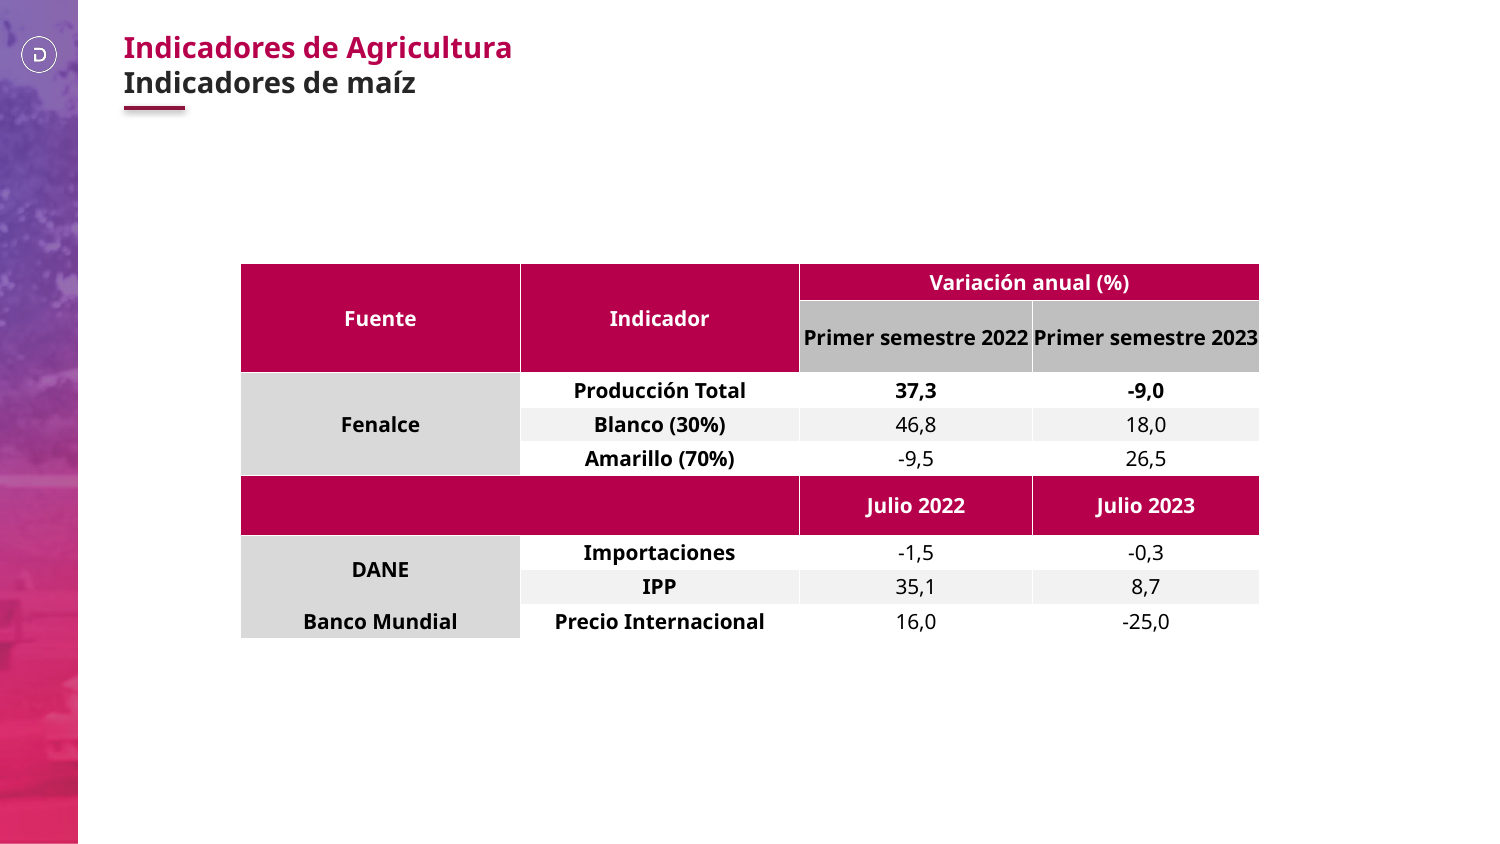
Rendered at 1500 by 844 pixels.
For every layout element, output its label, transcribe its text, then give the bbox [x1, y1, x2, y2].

table_cell 26,5 [1033, 442, 1259, 475]
table_cell 18,0 [1033, 408, 1259, 441]
table_cell 8,7 [1033, 570, 1259, 604]
table_cell 16,0 [800, 605, 1032, 638]
table_cell Blanco (30%) [521, 408, 799, 441]
table_header Variación anual (%) [800, 264, 1259, 300]
table_cell [241, 476, 799, 535]
table_header Indicador [521, 264, 799, 372]
table_cell Julio 2023 [1033, 476, 1259, 535]
table_cell Producción Total [521, 373, 799, 407]
text_box Indicadores de Agricultura Indicadores de maíz [121, 29, 1138, 100]
table_cell 37,3 [800, 373, 1032, 407]
table_cell Fenalce [241, 373, 520, 475]
table_cell Importaciones [521, 536, 799, 569]
table_cell -0,3 [1033, 536, 1259, 569]
table_cell Precio Internacional [521, 605, 799, 638]
table_cell DANE [241, 536, 520, 604]
table_cell IPP [521, 570, 799, 604]
table_cell -9,0 [1033, 373, 1259, 407]
table_cell -9,5 [800, 442, 1032, 475]
table_cell Banco Mundial [241, 604, 520, 638]
table_cell -1,5 [800, 536, 1032, 569]
table_cell -25,0 [1033, 605, 1259, 638]
table_cell 35,1 [800, 570, 1032, 604]
table_cell 46,8 [800, 408, 1032, 441]
table_cell Amarillo (70%) [521, 442, 799, 475]
table_cell Primer semestre 2023 [1033, 301, 1259, 372]
table_cell Primer semestre 2022 [800, 301, 1032, 372]
picture [21, 36, 57, 73]
table_header Fuente [241, 264, 520, 372]
table_cell Julio 2022 [800, 476, 1032, 535]
